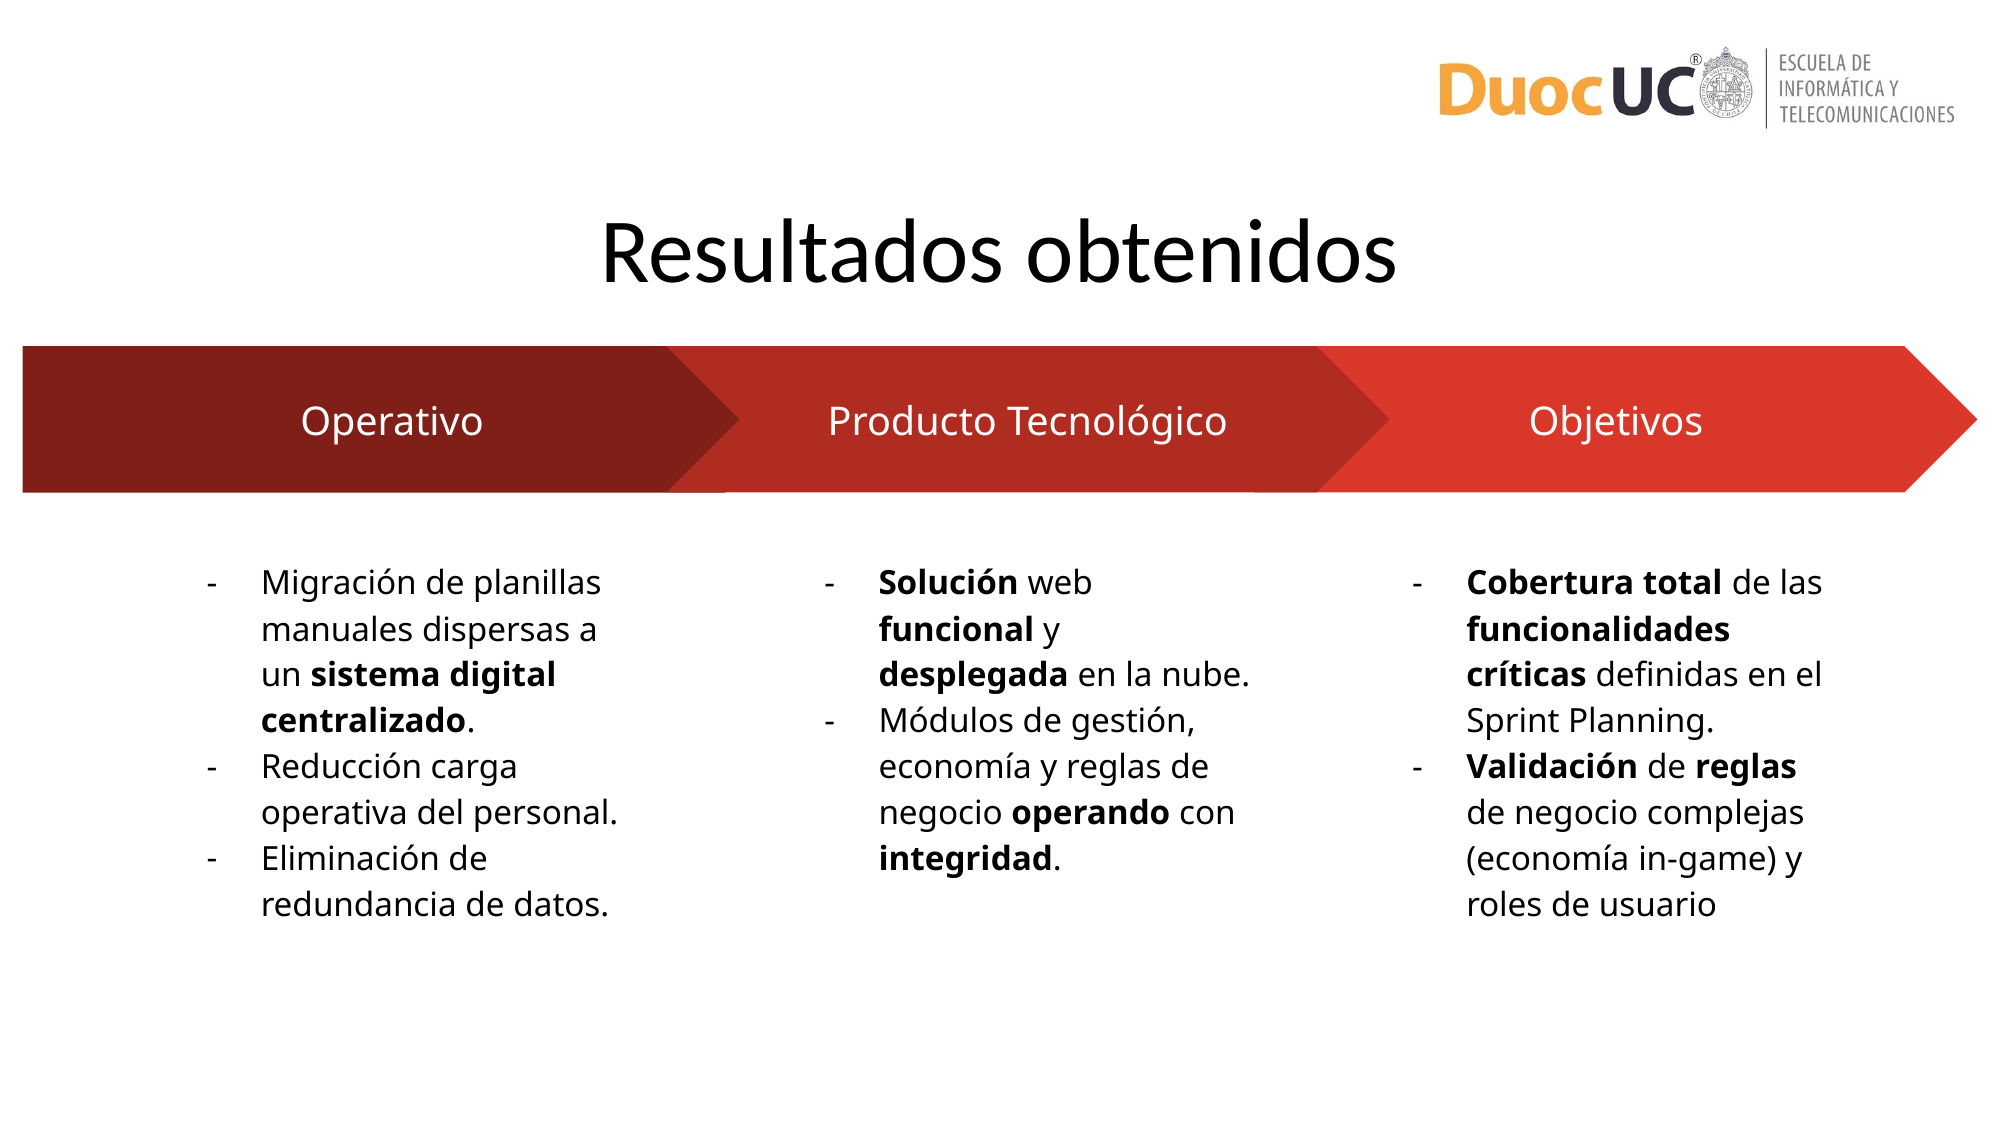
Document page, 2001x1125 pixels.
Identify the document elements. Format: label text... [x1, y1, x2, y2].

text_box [666, 345, 1390, 1109]
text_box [1390, 345, 1978, 1109]
text_box Resultados obtenidos [0, 183, 2000, 309]
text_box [22, 345, 665, 1109]
picture [1438, 33, 1955, 164]
